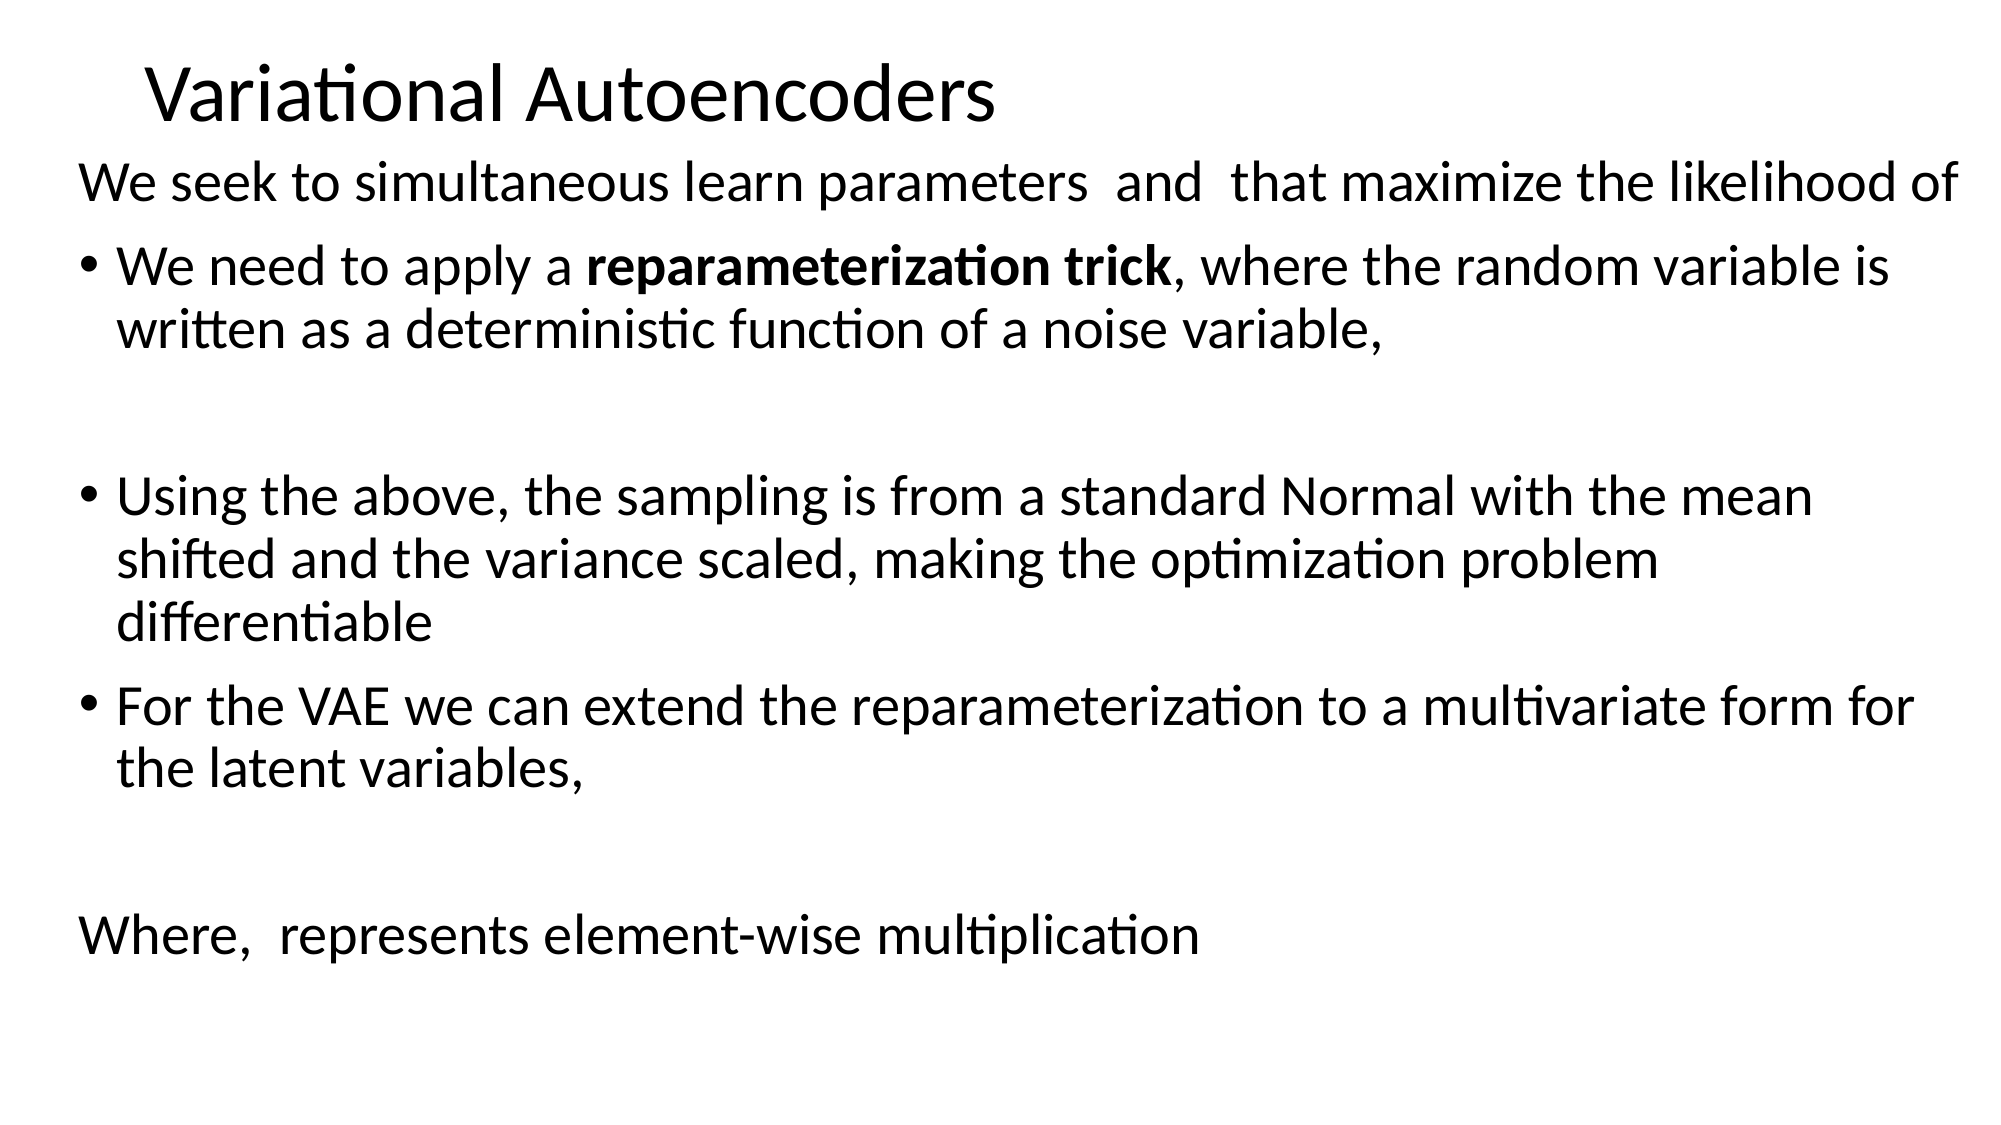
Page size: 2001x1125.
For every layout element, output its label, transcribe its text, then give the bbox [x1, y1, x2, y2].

title Variational Autoencoders [129, 22, 1855, 166]
